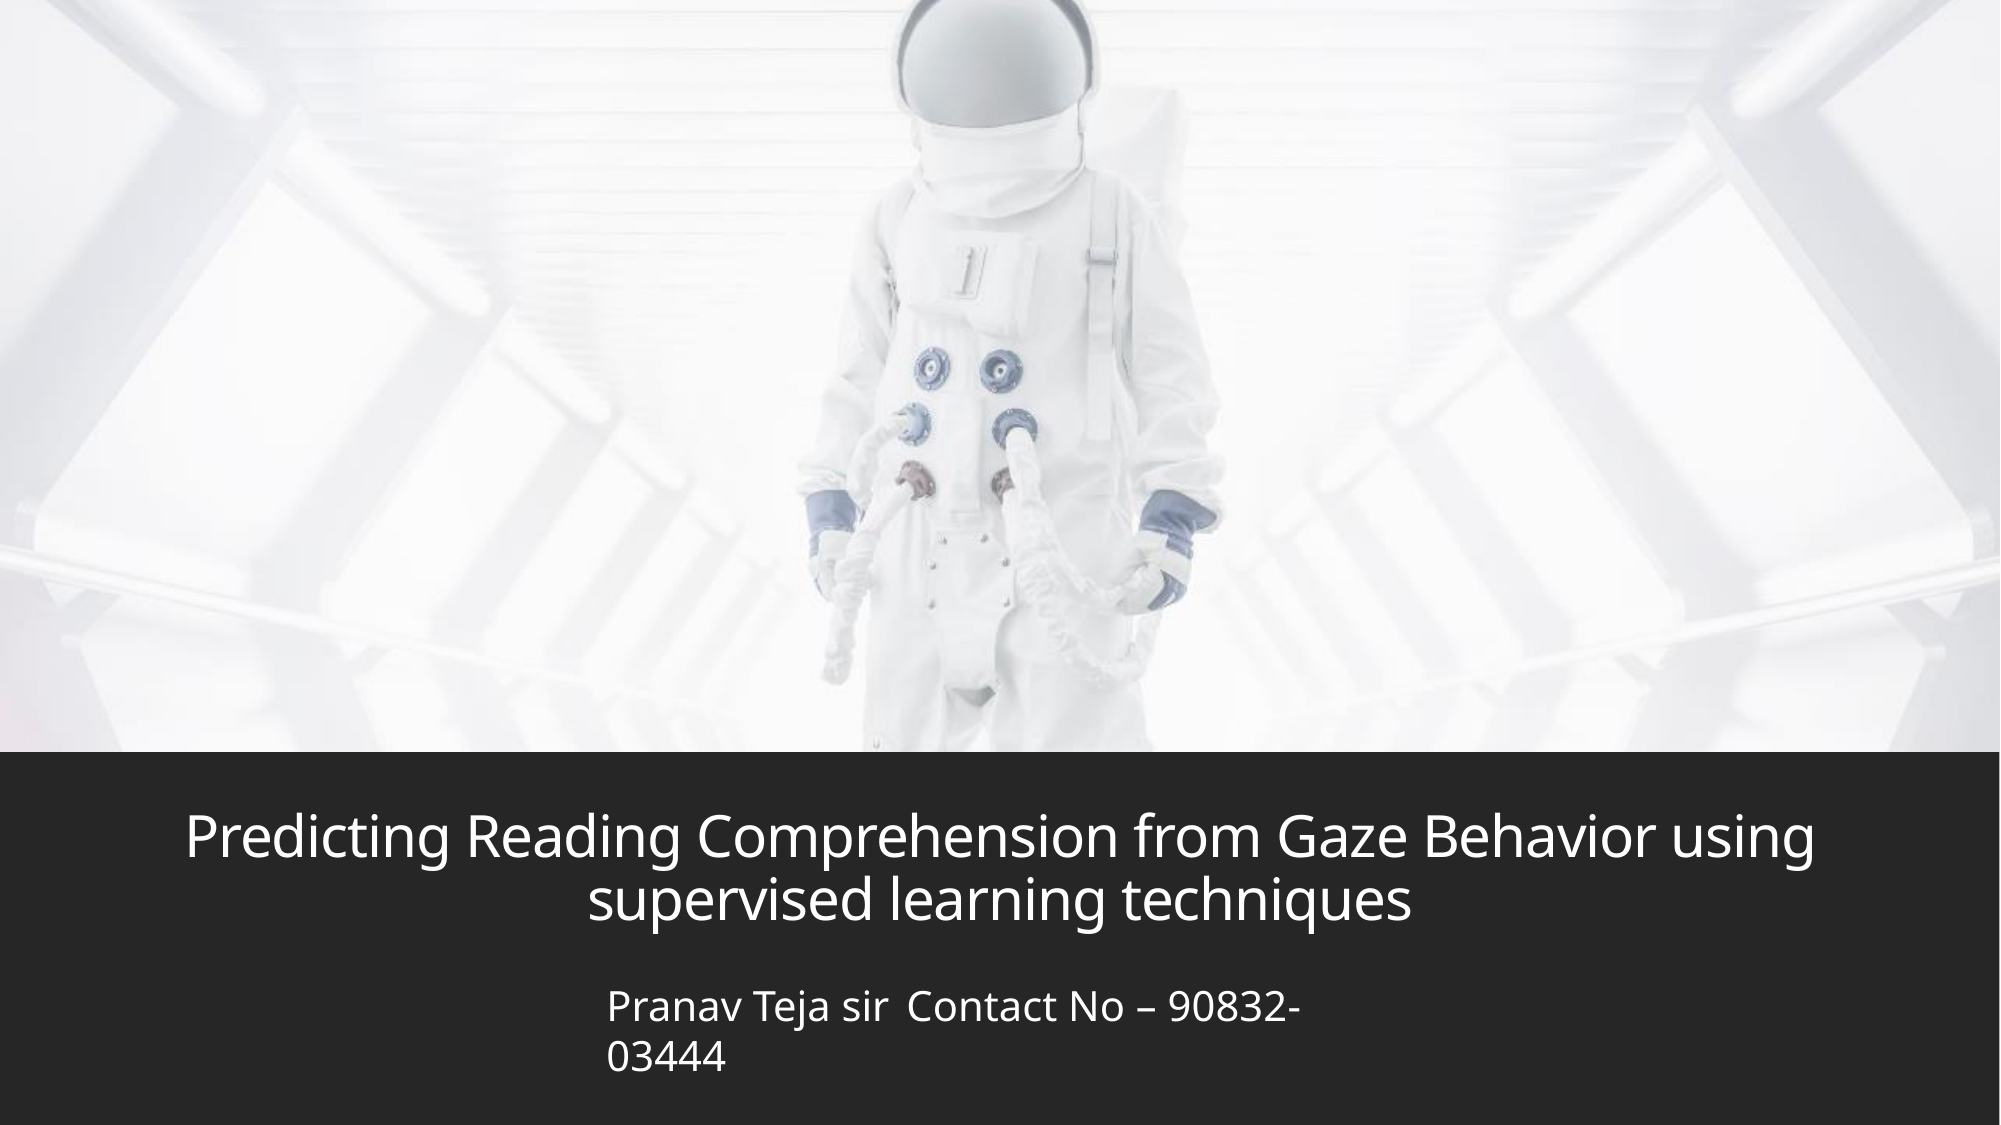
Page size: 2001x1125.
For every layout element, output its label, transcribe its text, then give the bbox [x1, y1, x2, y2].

text_box Pranav Teja sir Contact No – 90832-03444 [591, 972, 1409, 1088]
picture [0, 0, 2000, 752]
title Predicting Reading Comprehension from Gaze Behavior using supervised learning techniques [152, 790, 1848, 934]
